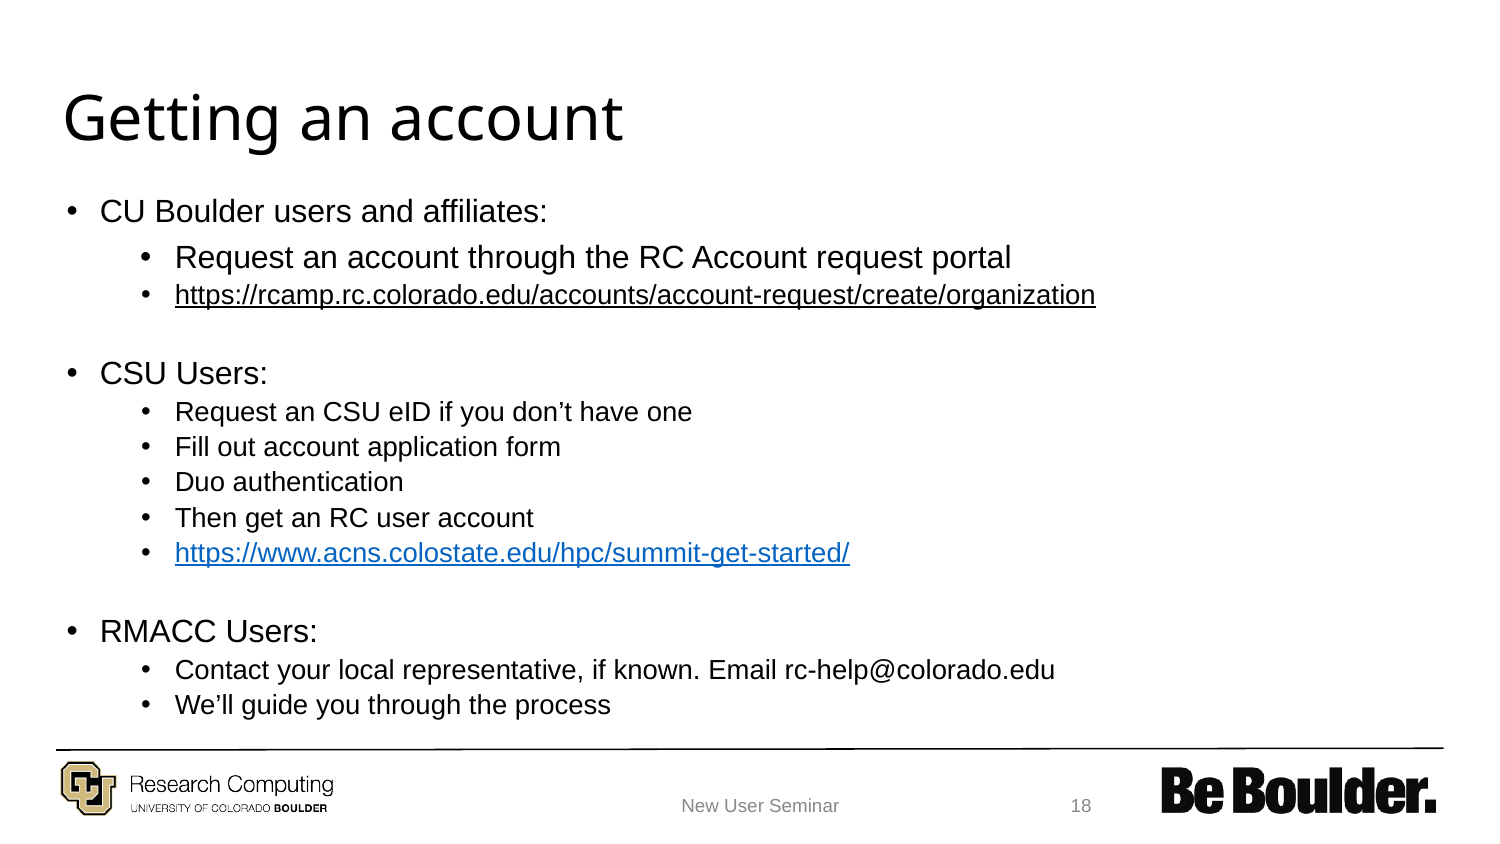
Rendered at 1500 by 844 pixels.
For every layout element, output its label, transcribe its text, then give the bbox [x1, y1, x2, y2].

picture [60, 761, 333, 816]
slide_number ‹#› [1059, 782, 1144, 827]
picture [1143, 761, 1454, 816]
list CU Boulder users and affiliates: Request an account through the RC Account request portal https://rcamp.rc.colorado.edu/accounts/account-request/create/organization CSU Users: Request an CSU eID if you don’t have one Fill out account application form Duo authentication Then get an RC user account https://www.acns.colostate.edu/hpc/summit-get-started/ RMACC Users: Contact your local representative, if known. Email rc-help@colorado.edu We’ll guide you through the process [51, 189, 1400, 730]
title Getting an account [51, 72, 1449, 167]
footer New User Seminar [507, 782, 1014, 827]
